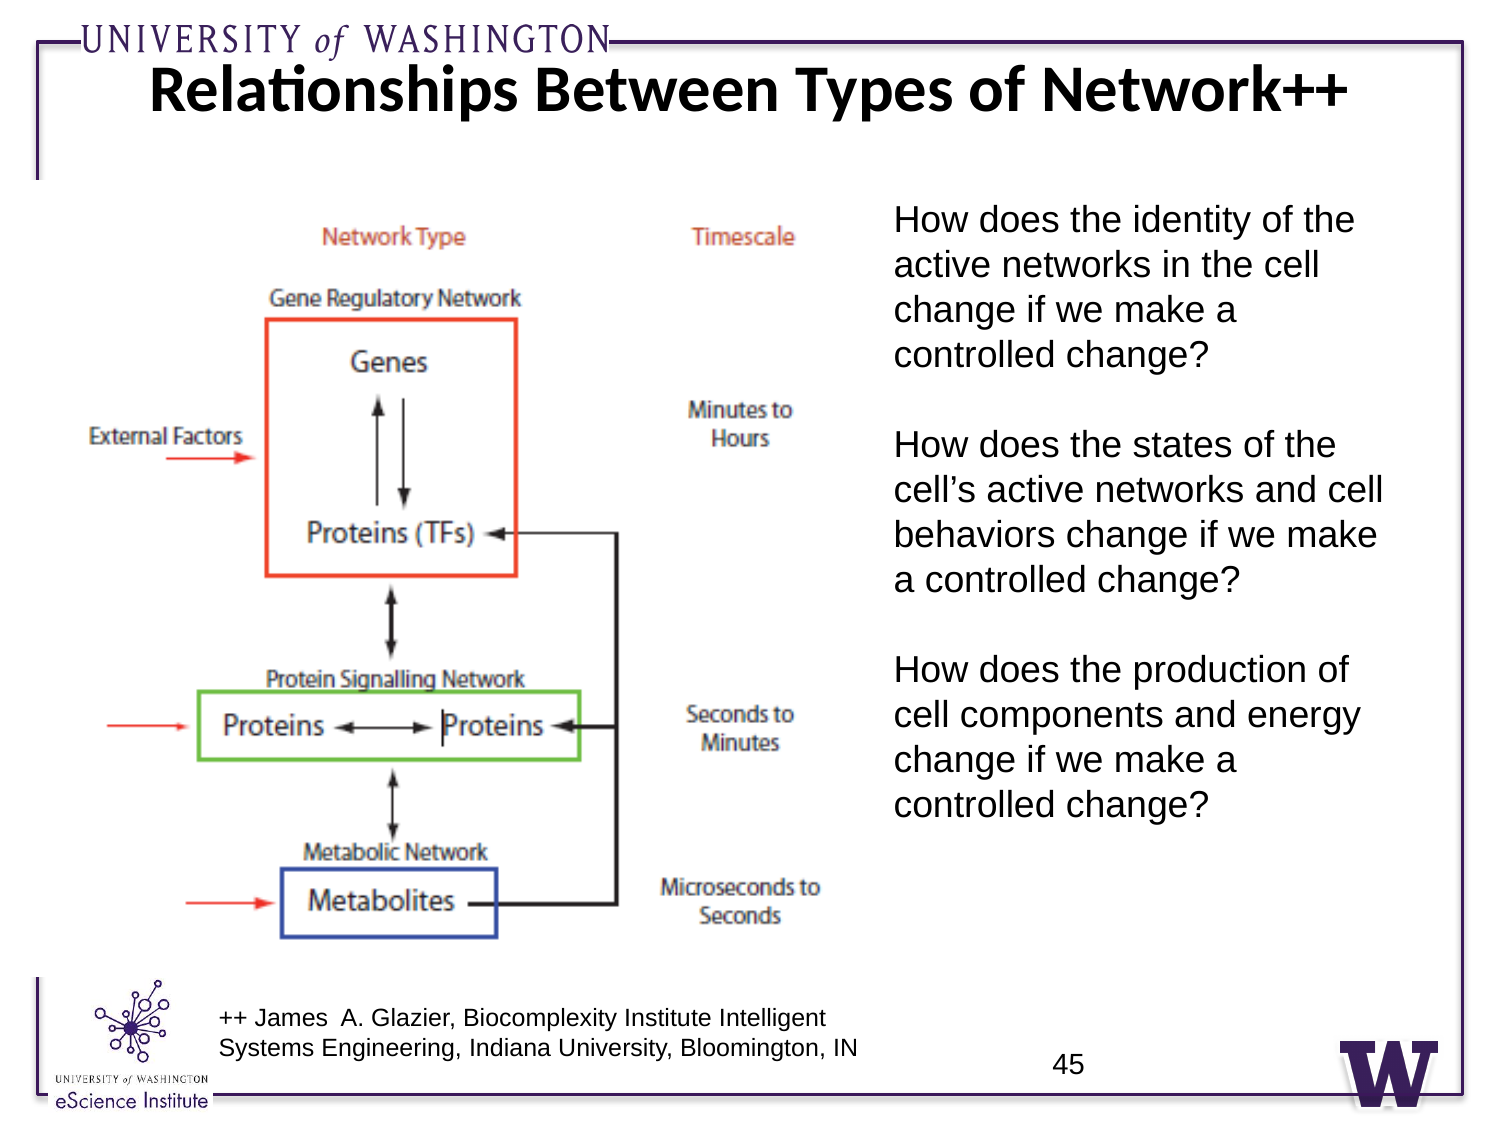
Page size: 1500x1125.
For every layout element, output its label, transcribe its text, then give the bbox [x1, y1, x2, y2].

text_box ++ James A. Glazier, Biocomplexity Institute Intelligent Systems Engineering, Indiana University, Bloomington, IN [203, 993, 879, 1069]
slide_number 45 [1037, 1037, 1325, 1098]
text_box How does the identity of the active networks in the cell change if we make a controlled change? How does the states of the cell’s active networks and cell behaviors change if we make a controlled change? How does the production of cell components and energy change if we make a controlled change? [914, 187, 1417, 833]
picture [1340, 1096, 1438, 1107]
picture [1340, 1041, 1438, 1093]
picture [81, 24, 609, 37]
picture [0, 180, 911, 977]
text_box [0, 50, 1500, 175]
picture [48, 978, 213, 1113]
title Relationships Between Types of Network++ [37, 37, 1463, 50]
